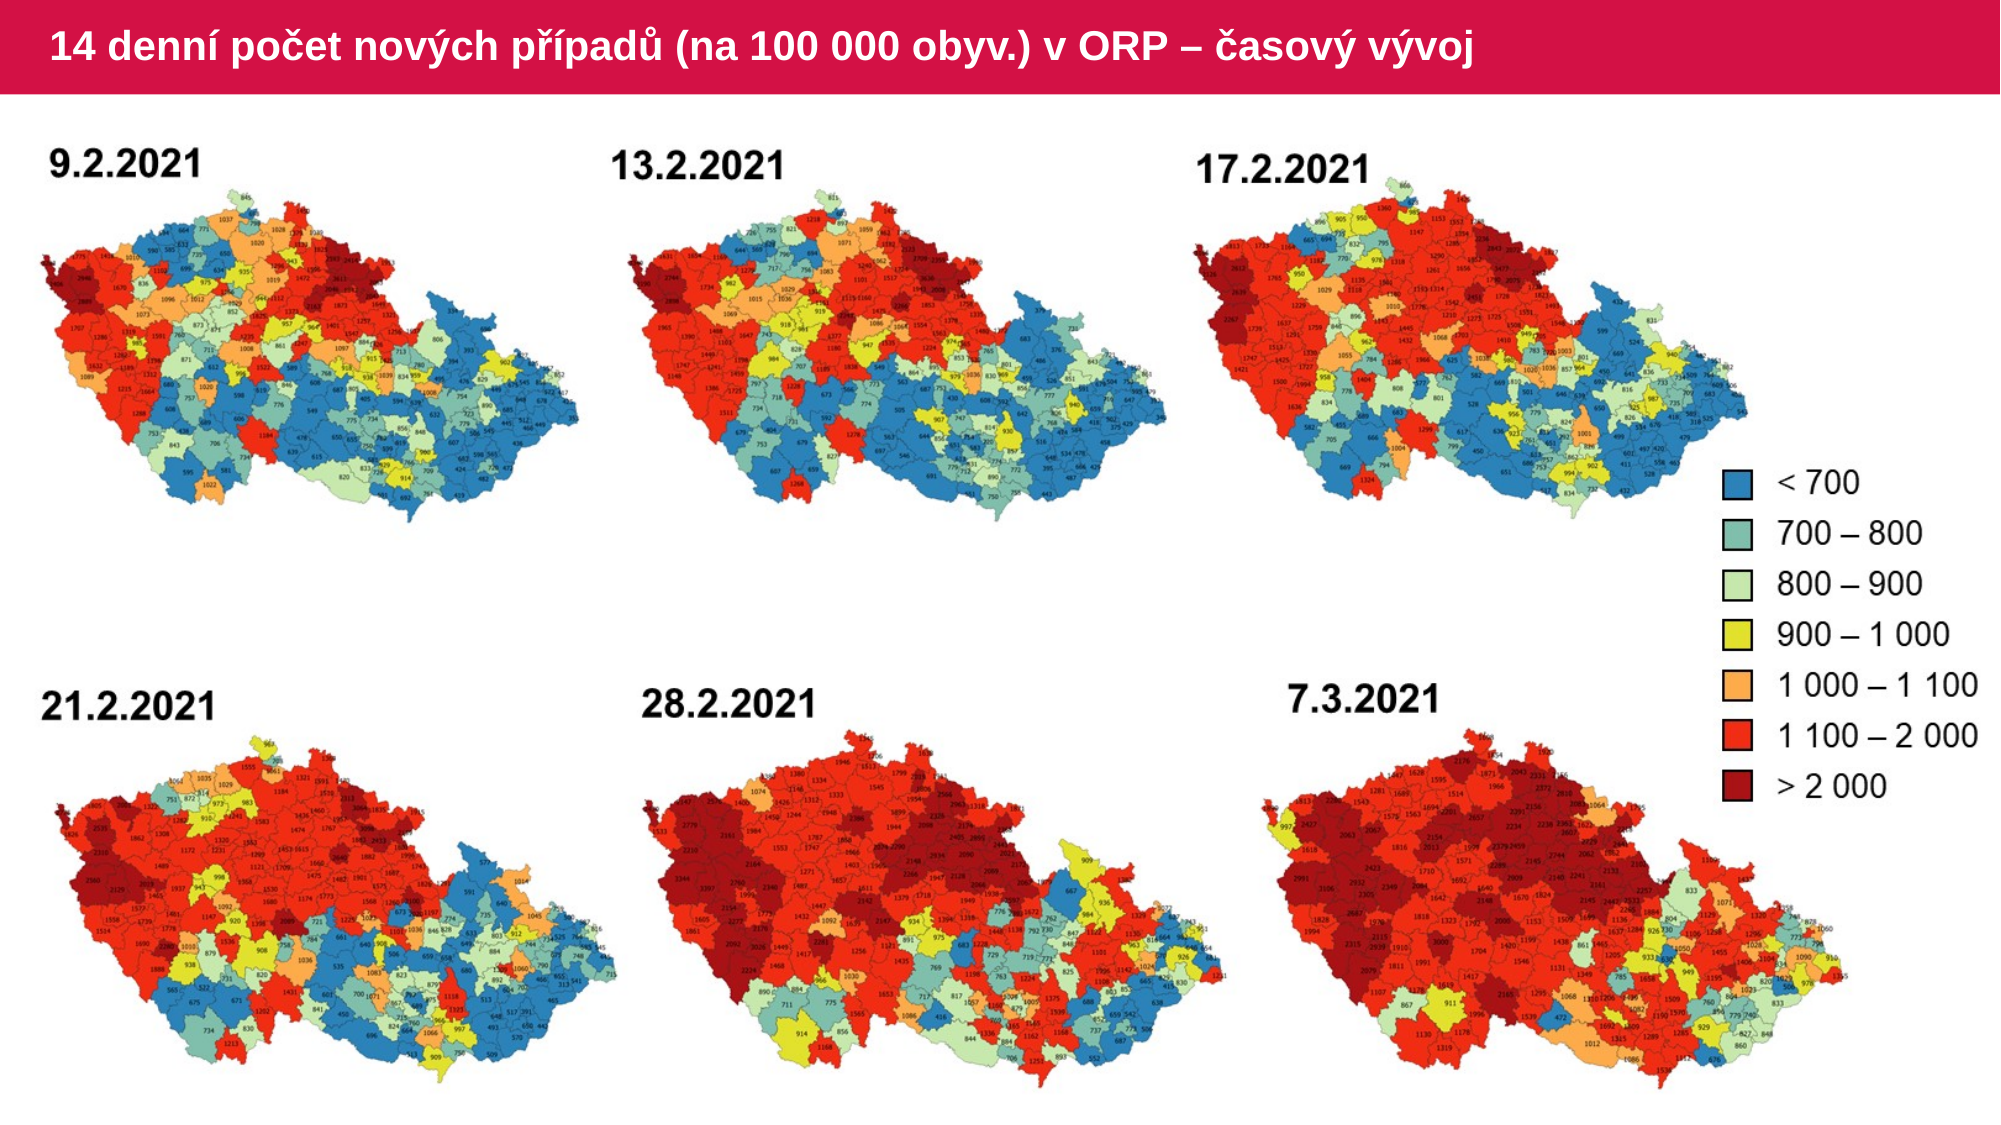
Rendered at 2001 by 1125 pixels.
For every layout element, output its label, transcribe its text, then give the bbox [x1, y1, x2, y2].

picture [15, 125, 2000, 1097]
title 14 denní počet nových případů (na 100 000 obyv.) v ORP – časový vývoj [34, 0, 1696, 95]
